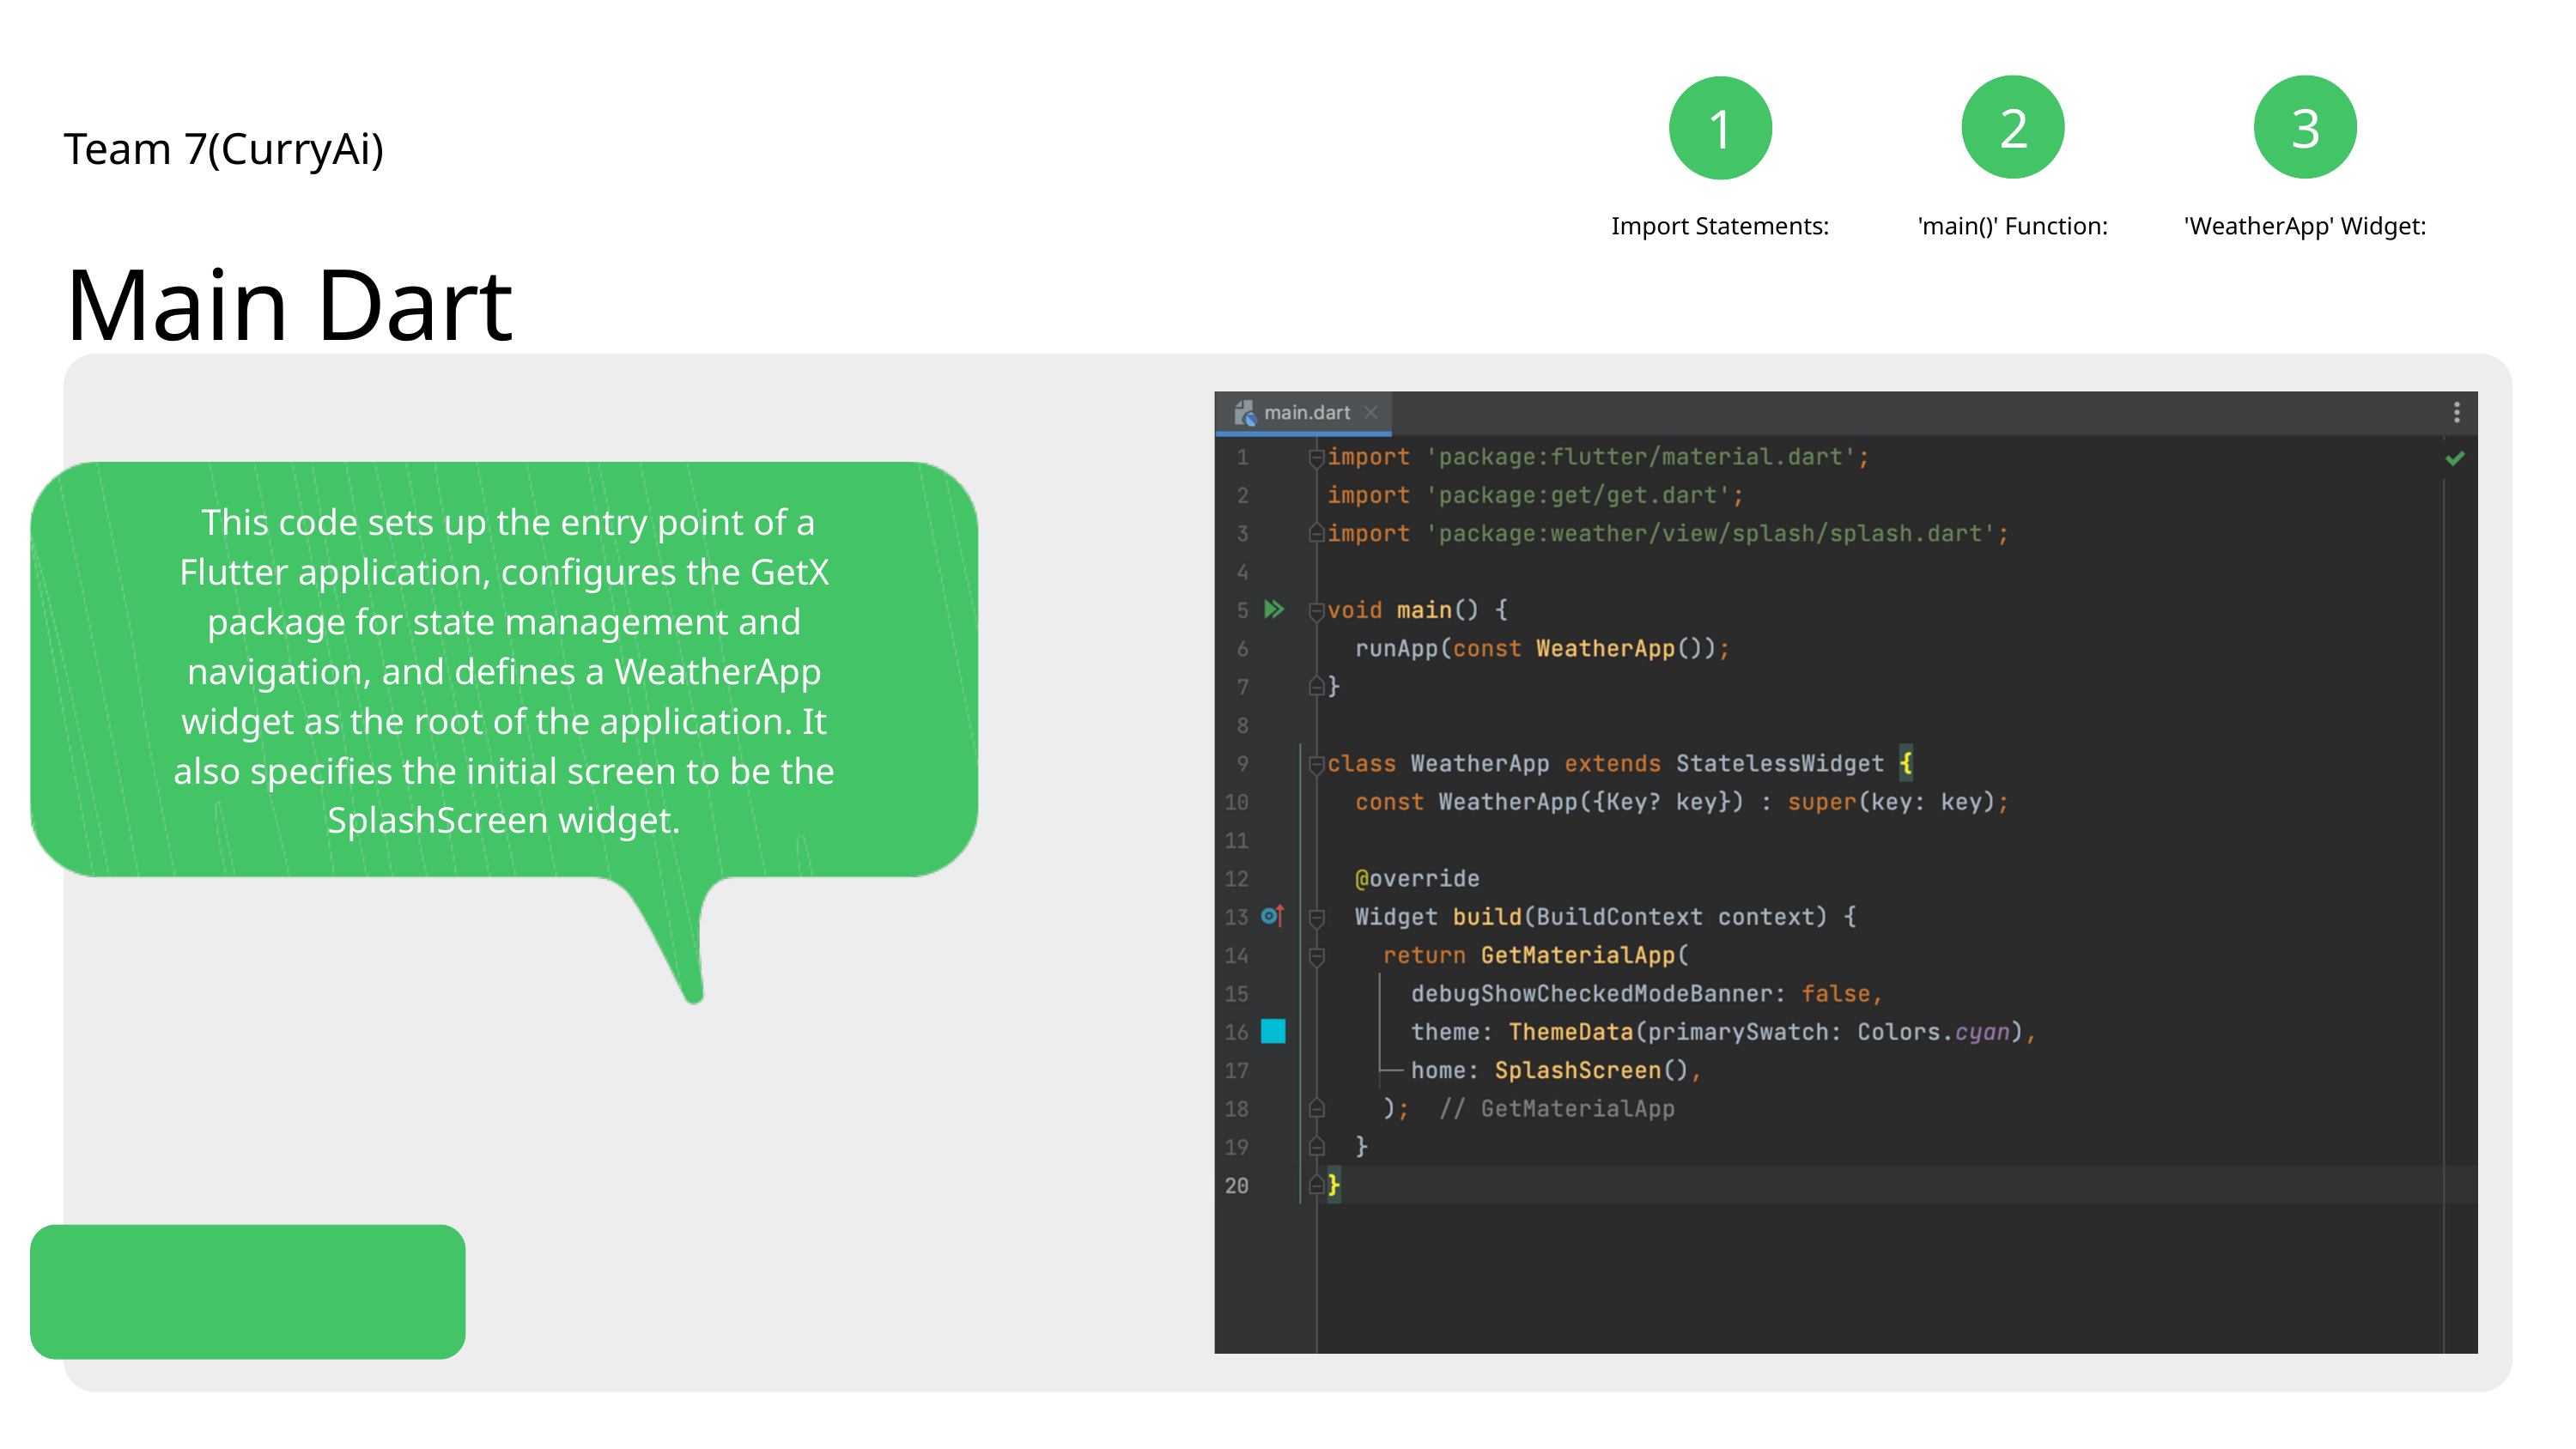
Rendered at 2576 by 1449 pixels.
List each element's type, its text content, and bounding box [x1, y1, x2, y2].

text_box Team 7(CurryAi) [64, 112, 618, 173]
text_box Main Dart [64, 221, 1050, 351]
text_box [63, 353, 2513, 1392]
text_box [1887, 75, 2139, 237]
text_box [2179, 75, 2432, 237]
text_box [30, 462, 57, 1009]
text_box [1595, 76, 1847, 237]
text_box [29, 1224, 466, 1360]
